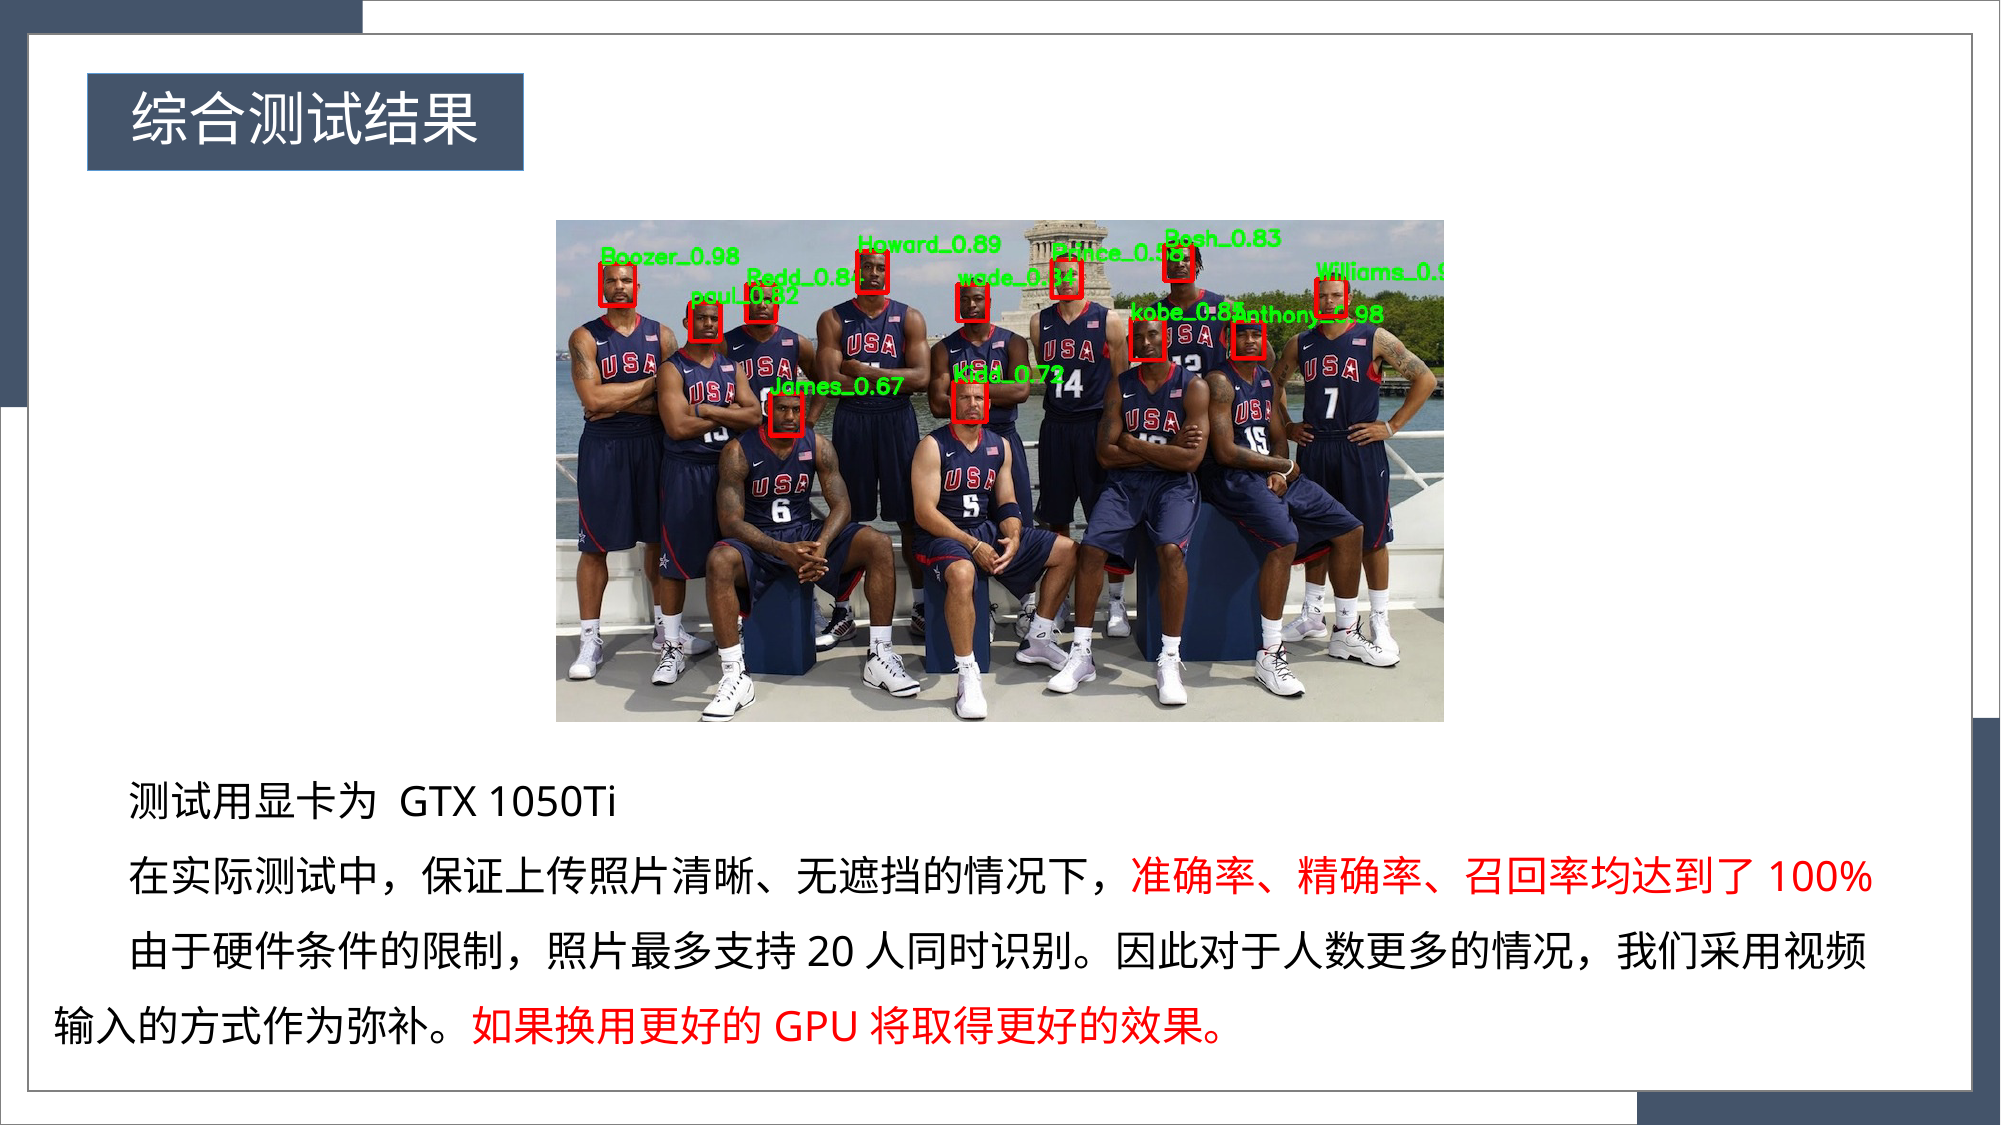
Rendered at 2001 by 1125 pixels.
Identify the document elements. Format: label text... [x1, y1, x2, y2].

title 综合测试结果 [87, 73, 524, 171]
text_box 测试用显卡为 GTX 1050Ti 在实际测试中，保证上传照片清晰、无遮挡的情况下，准确率、精确率、召回率均达到了100% 由于硬件条件的限制，照片最多支持20人同时识别。因此对于人数更多的情况，我们采用视频输入的方式作为弥补。如果换用更好的GPU将取得更好的效果。 [39, 742, 1904, 1057]
picture [556, 220, 1444, 722]
